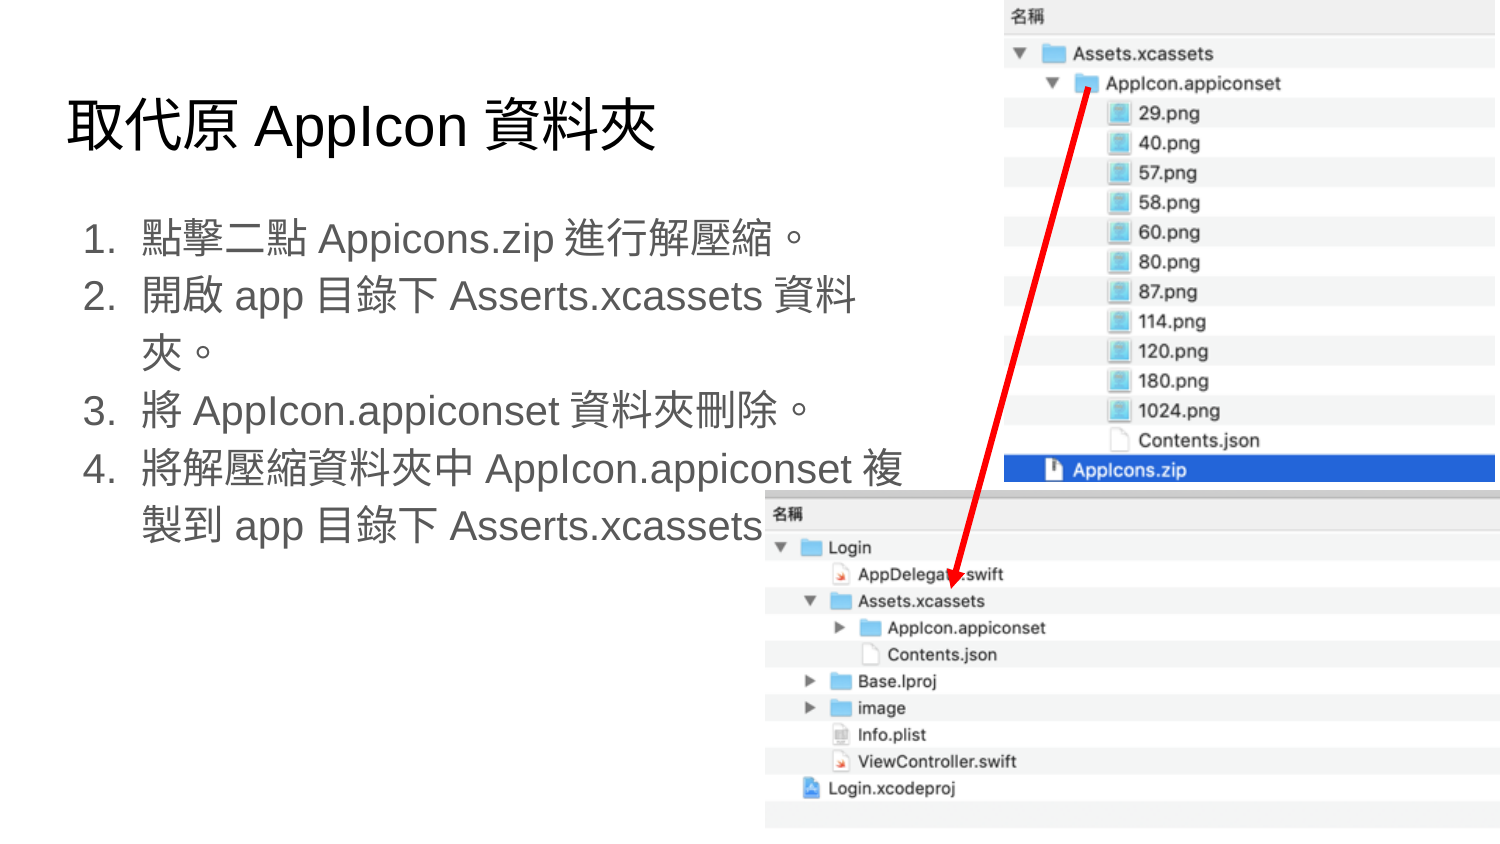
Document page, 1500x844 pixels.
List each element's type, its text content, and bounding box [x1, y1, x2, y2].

title 取代原AppIcon資料夾 [51, 72, 998, 167]
picture [765, 490, 1500, 844]
picture [1003, 0, 1495, 482]
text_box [950, 86, 1089, 590]
list 點擊二點Appicons.zip進行解壓縮。 開啟app目錄下Asserts.xcassets資料夾。 將AppIcon.appiconset資料夾刪除。 將解壓縮資料夾中AppIcon.appiconset複製到app目錄下Asserts.xcassets資料夾 [51, 189, 921, 750]
